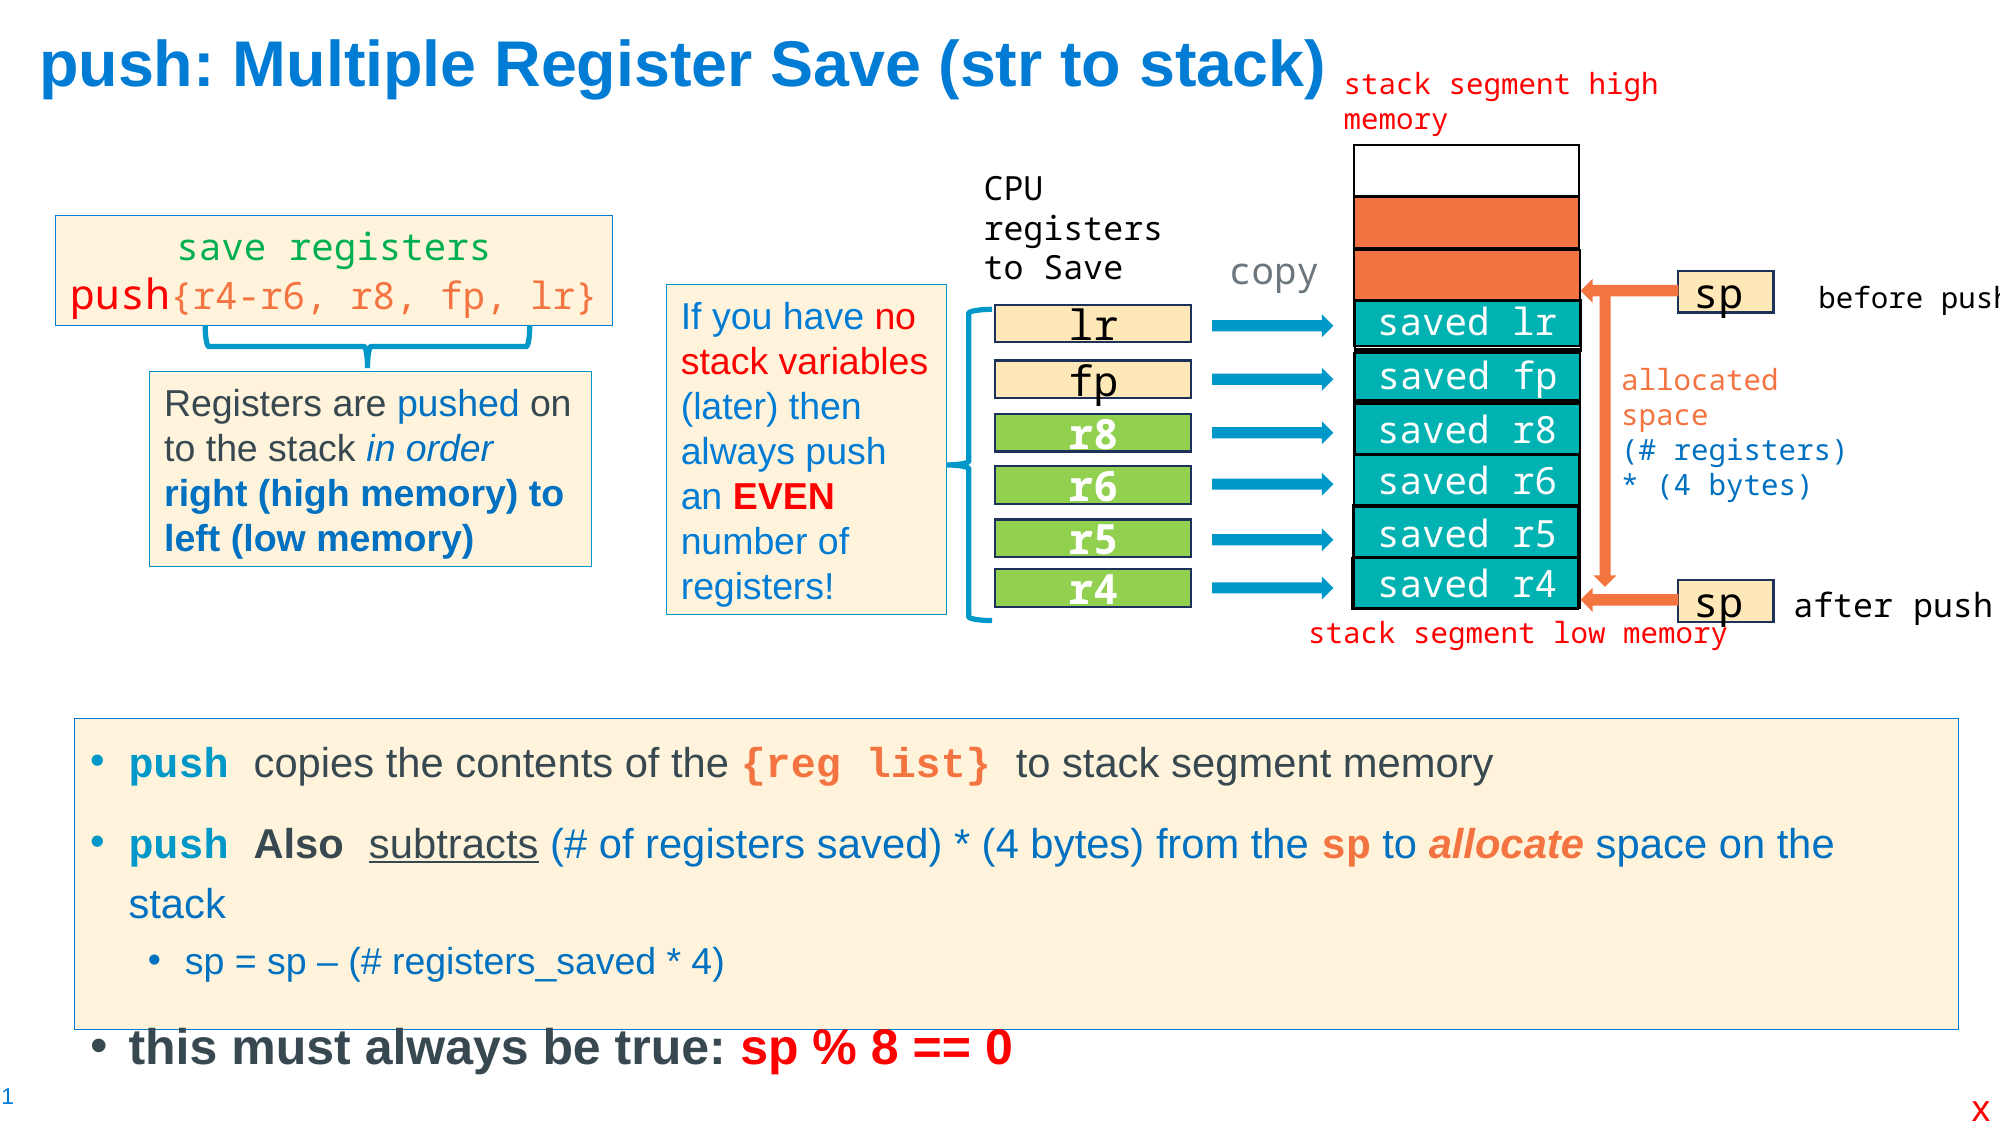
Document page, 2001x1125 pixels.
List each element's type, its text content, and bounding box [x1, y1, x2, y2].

text_box x [1956, 1076, 2000, 1125]
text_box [1307, 57, 1729, 658]
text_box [968, 159, 1235, 607]
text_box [1213, 239, 1307, 597]
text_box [1729, 292, 1884, 622]
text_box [149, 324, 592, 569]
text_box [1582, 271, 1774, 313]
title push: Multiple Register Save (str to stack) [24, 27, 1750, 109]
list push copies the contents of the {reg list} to stack segment memory push Also subtracts (# of registers saved) * (4 bytes) from the sp to allocate space on the stack sp = sp – (# registers_saved * 4) this must always be true: sp % 8 == 0 [74, 718, 1959, 1030]
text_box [666, 284, 992, 621]
text_box save registers push{r4-r6, r8, fp, lr} [55, 215, 613, 326]
